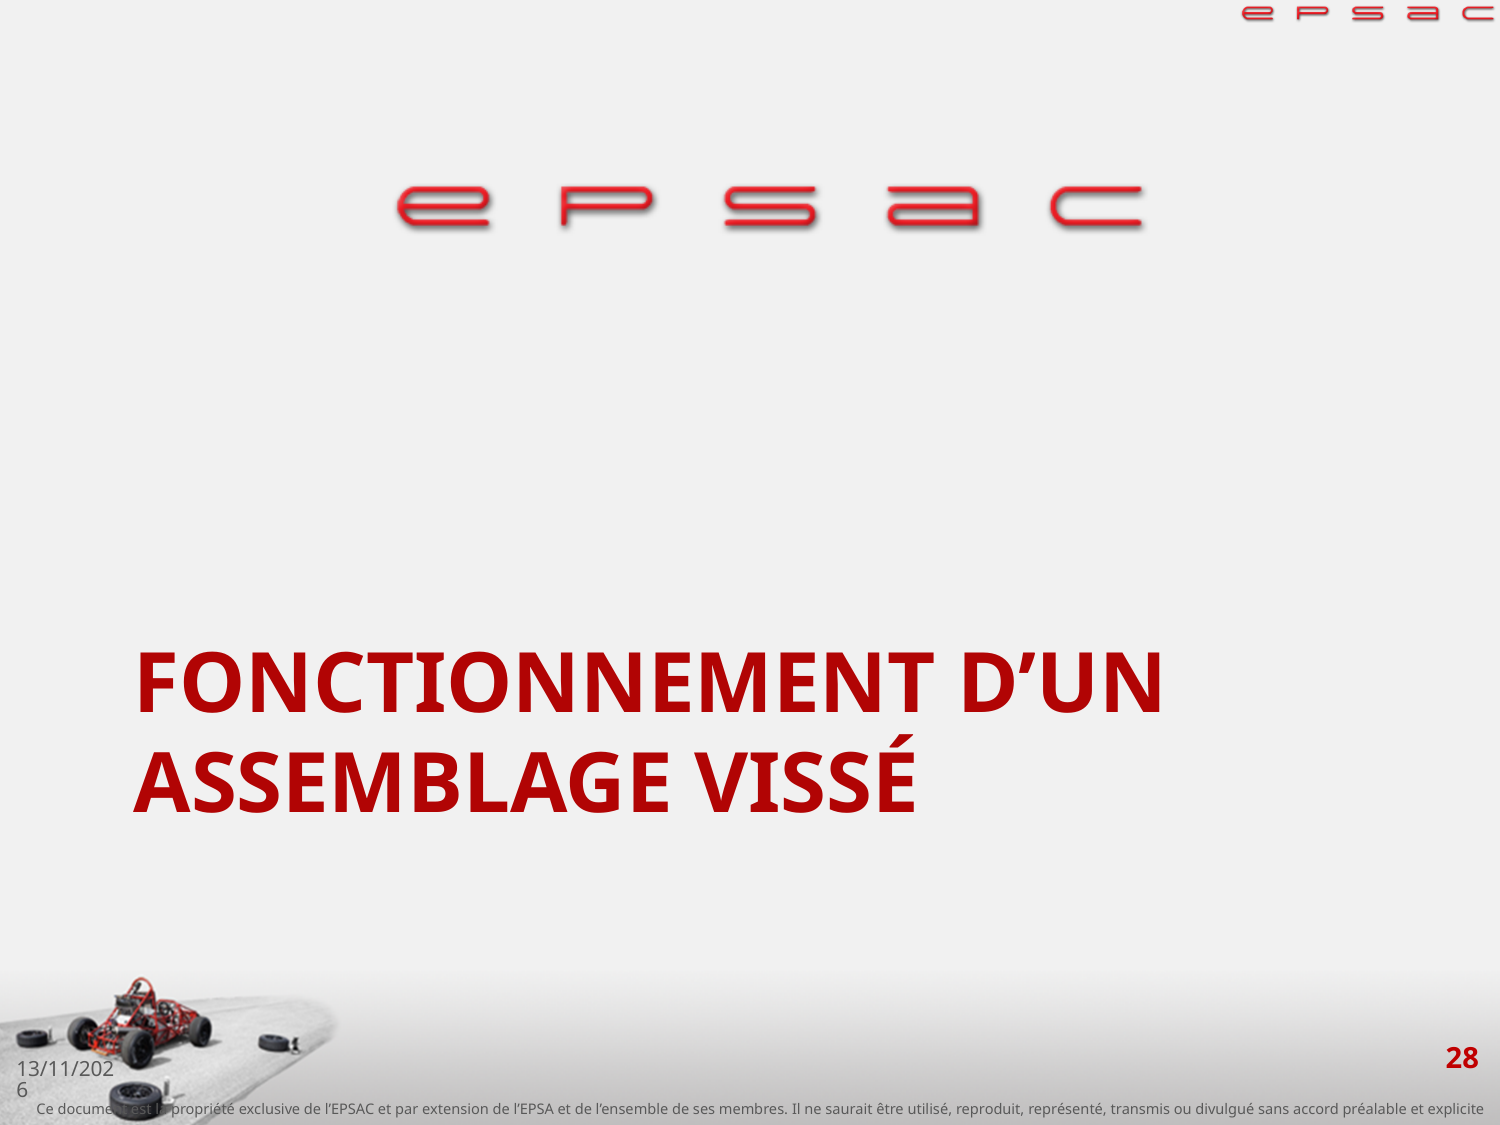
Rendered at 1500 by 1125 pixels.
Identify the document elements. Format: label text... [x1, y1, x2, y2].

slide_number 28 [1340, 1023, 1495, 1095]
picture [0, 951, 1500, 1125]
title Fonctionnement d’un assemblage vissé [118, 621, 1394, 845]
picture [1236, 0, 1500, 28]
picture [0, 66, 1500, 328]
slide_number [1, 1039, 141, 1100]
